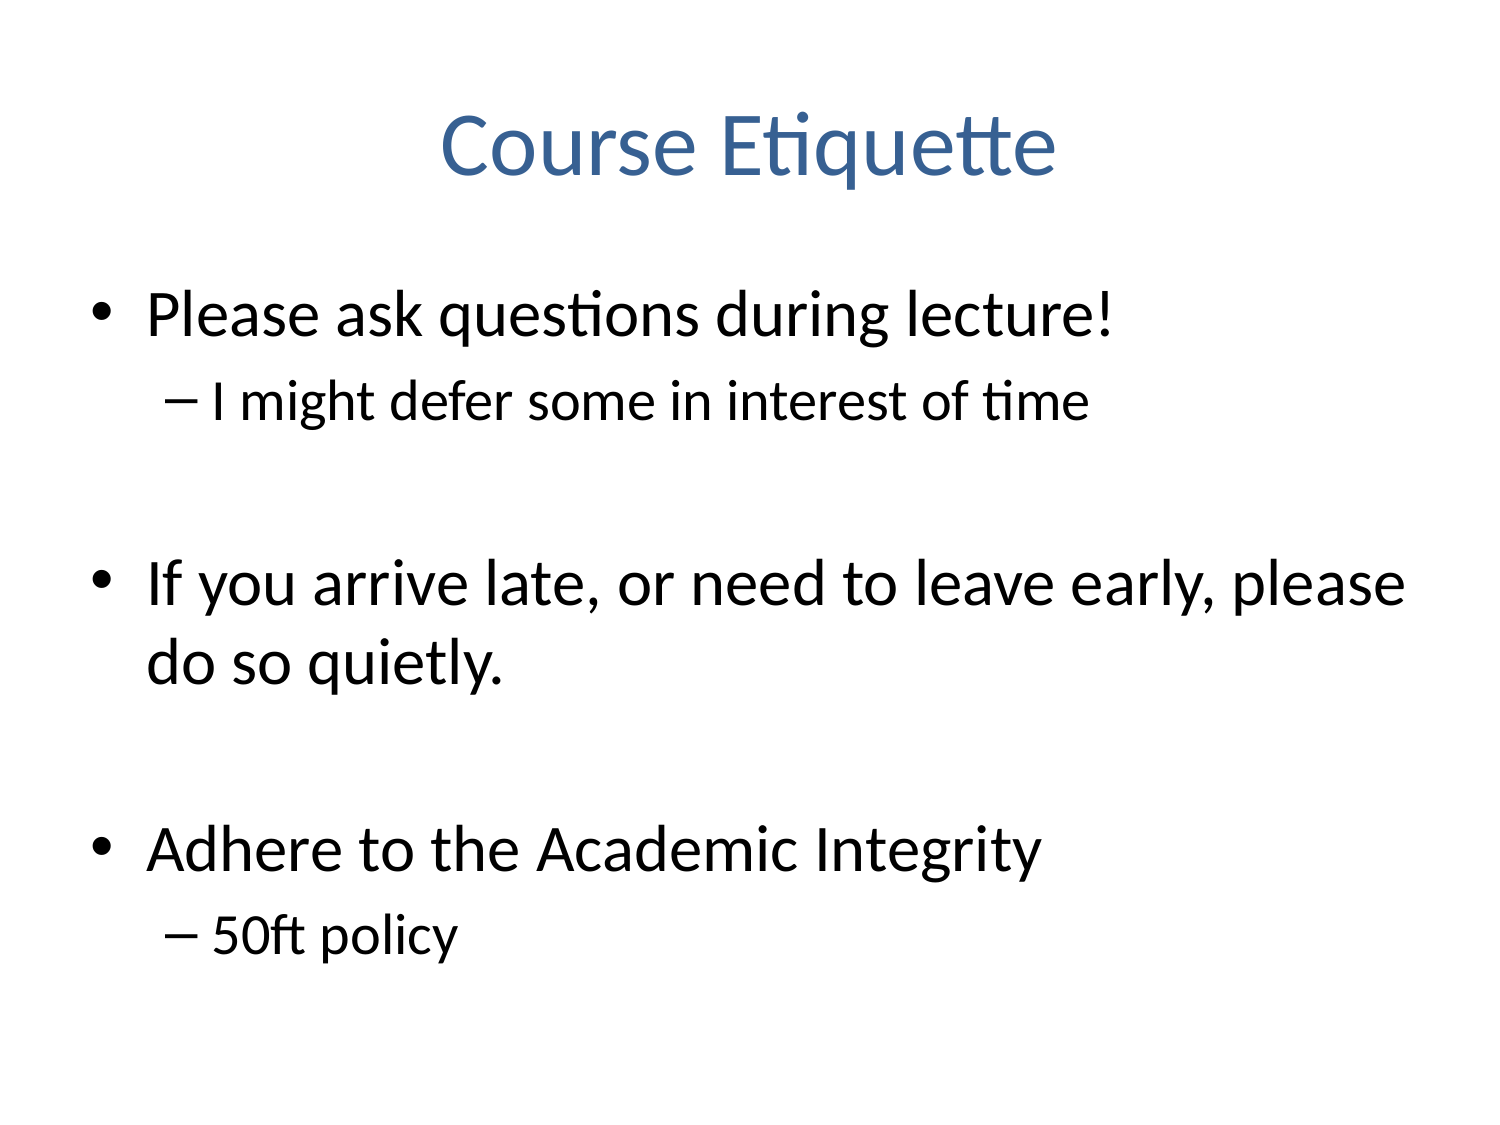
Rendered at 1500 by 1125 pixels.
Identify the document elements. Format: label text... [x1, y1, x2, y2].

title Course Etiquette [75, 45, 1425, 233]
list Please ask questions during lecture! I might defer some in interest of time If you arrive late, or need to leave early, please do so quietly. Adhere to the Academic Integrity 50ft policy [75, 262, 1425, 1005]
